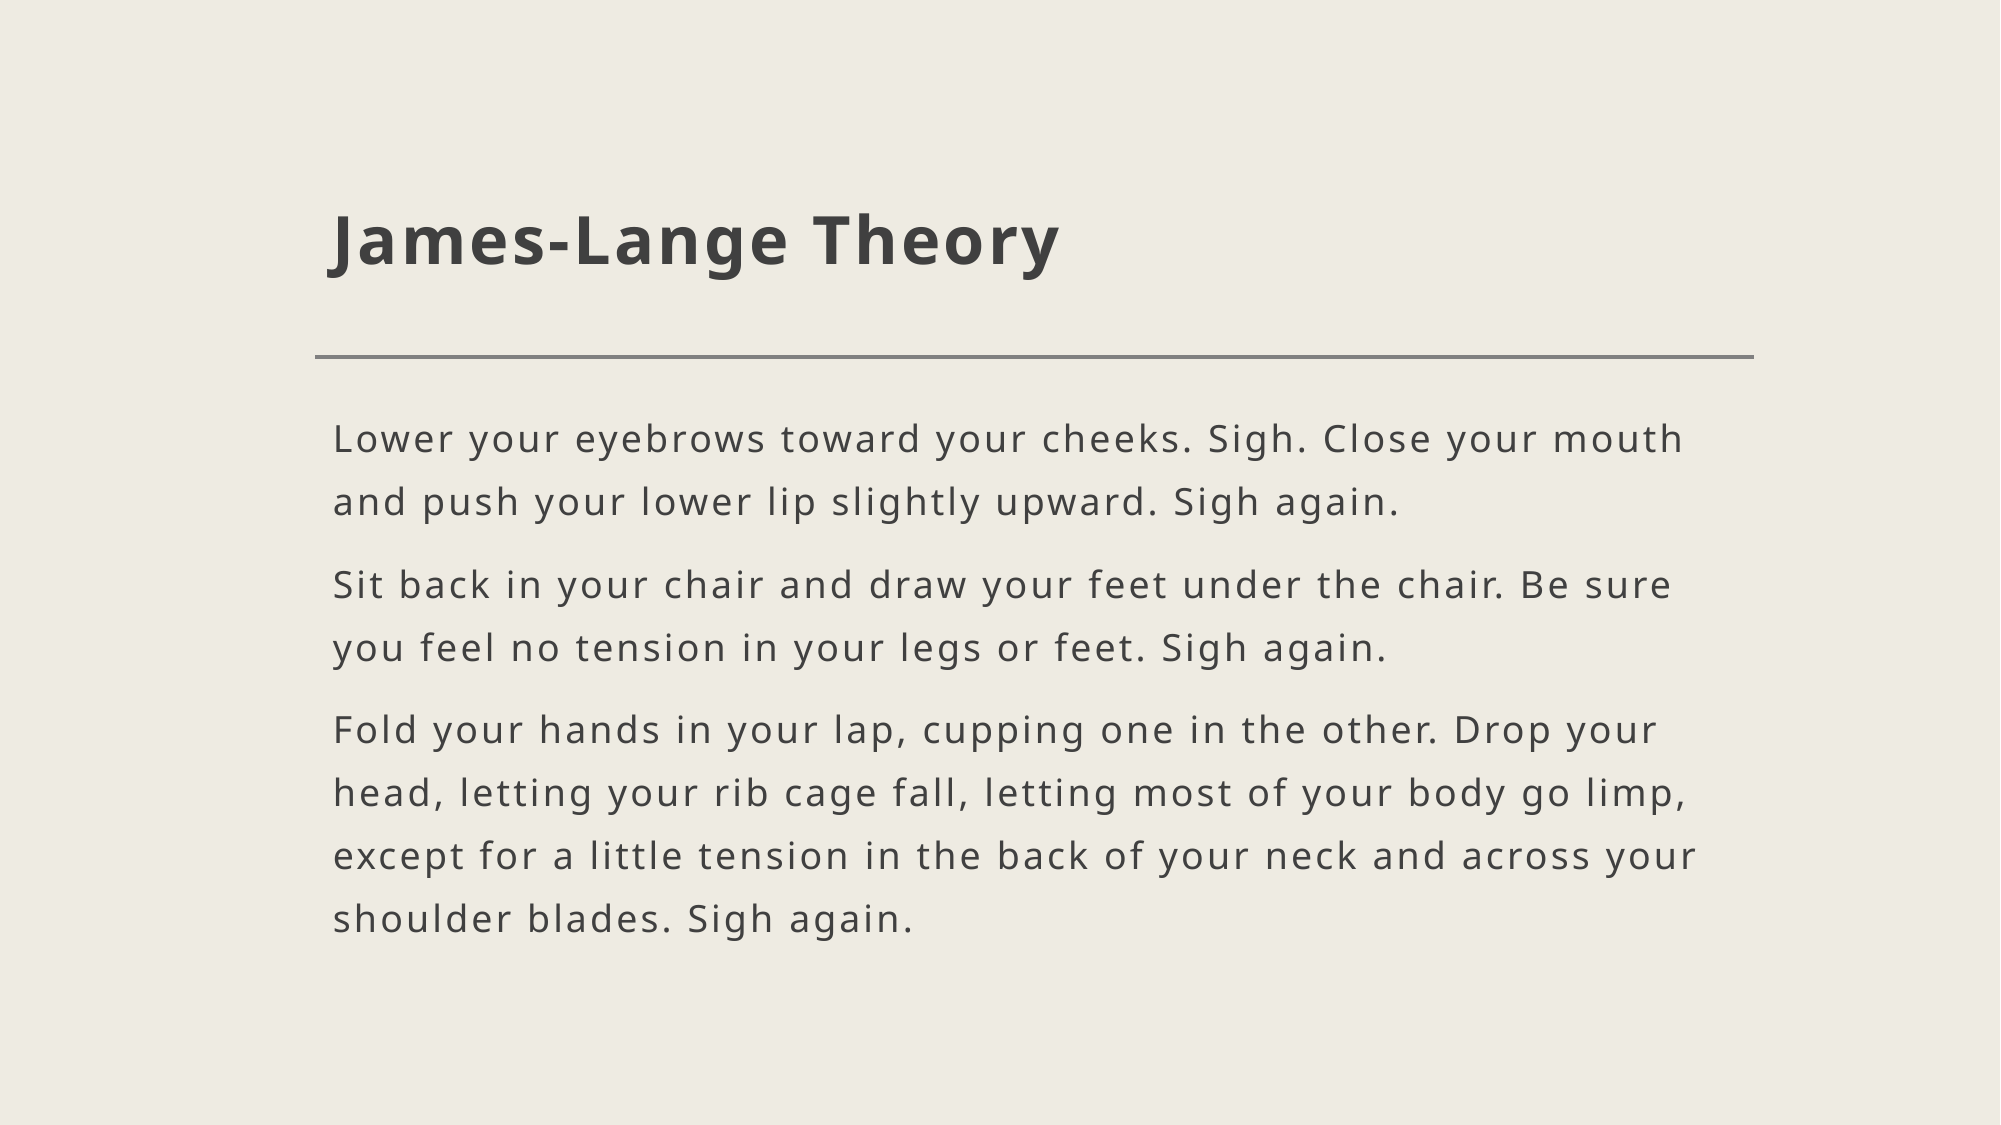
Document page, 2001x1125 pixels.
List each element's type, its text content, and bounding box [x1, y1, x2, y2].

list Lower your eyebrows toward your cheeks. Sigh. Close your mouth and push your lower lip slightly upward. Sigh again. Sit back in your chair and draw your feet under the chair. Be sure you feel no tension in your legs or feet. Sigh again. Fold your hands in your lap, cupping one in the other. Drop your head, letting your rib cage fall, letting most of your body go limp, except for a little tension in the back of your neck and across your shoulder blades. Sigh again. [315, 379, 1754, 979]
title James-Lange Theory [315, 72, 1754, 294]
